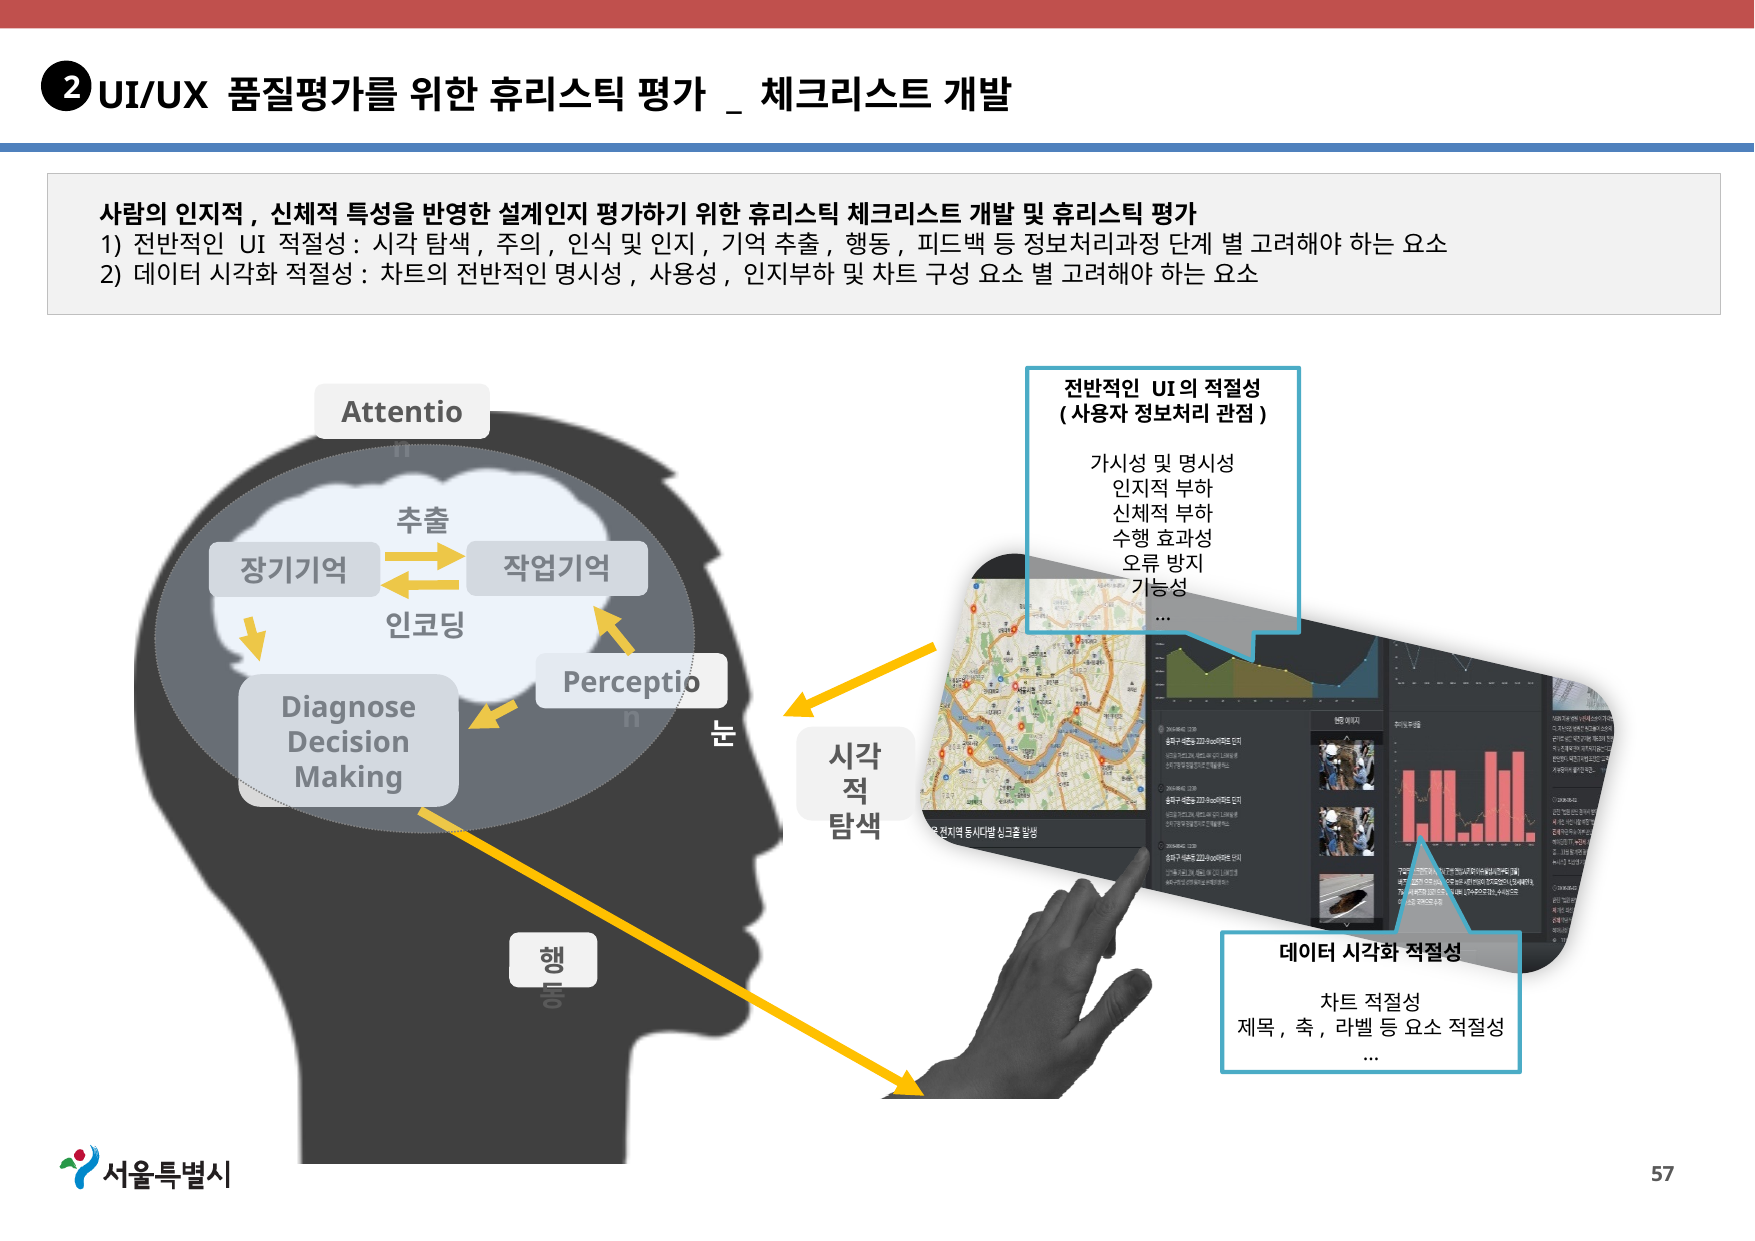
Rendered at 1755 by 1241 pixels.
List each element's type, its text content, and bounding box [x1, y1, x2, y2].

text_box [247, 617, 260, 662]
text_box 전반적인 UI의 적절성 (사용자 정보처리 관점) 가시성 및 명시성 인지적 부하 신체적 부하 수행 효과성 오류 방지 기능성 … [1025, 365, 1302, 613]
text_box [419, 810, 925, 1096]
text_box 데이터 시각화 적절성 차트 적절성 제목, 축, 라벨 등 요소 적절성 … [1220, 921, 1522, 1075]
picture [50, 411, 1615, 1194]
text_box UI/UX 품질평가를 위한 휴리스틱 평가 _ 체크리스트 개발 [82, 41, 1038, 124]
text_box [782, 645, 935, 717]
text_box 시각적 탐색 [796, 726, 916, 808]
text_box 사람의 인지적, 신체적 특성을 반영한 설계인지 평가하기 위한 휴리스틱 체크리스트 개발 및 휴리스틱 평가 1) 전반적인 UI 적절성: 시각 탐색, 주의, 인식 및 인지, 기억 추출, 행동, 피드백 등 정보처리과정 단계 별 고려해야 하는 요소 2) 데이터 시각화 적절성: 차트의 전반적인 명시성, 사용성, 인지부하 및 차트 구성 요소 별 고려해야 하는 요소 [46, 171, 1722, 317]
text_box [468, 703, 516, 730]
text_box 2 [38, 58, 82, 114]
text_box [592, 605, 632, 654]
text_box Attention [314, 383, 490, 410]
